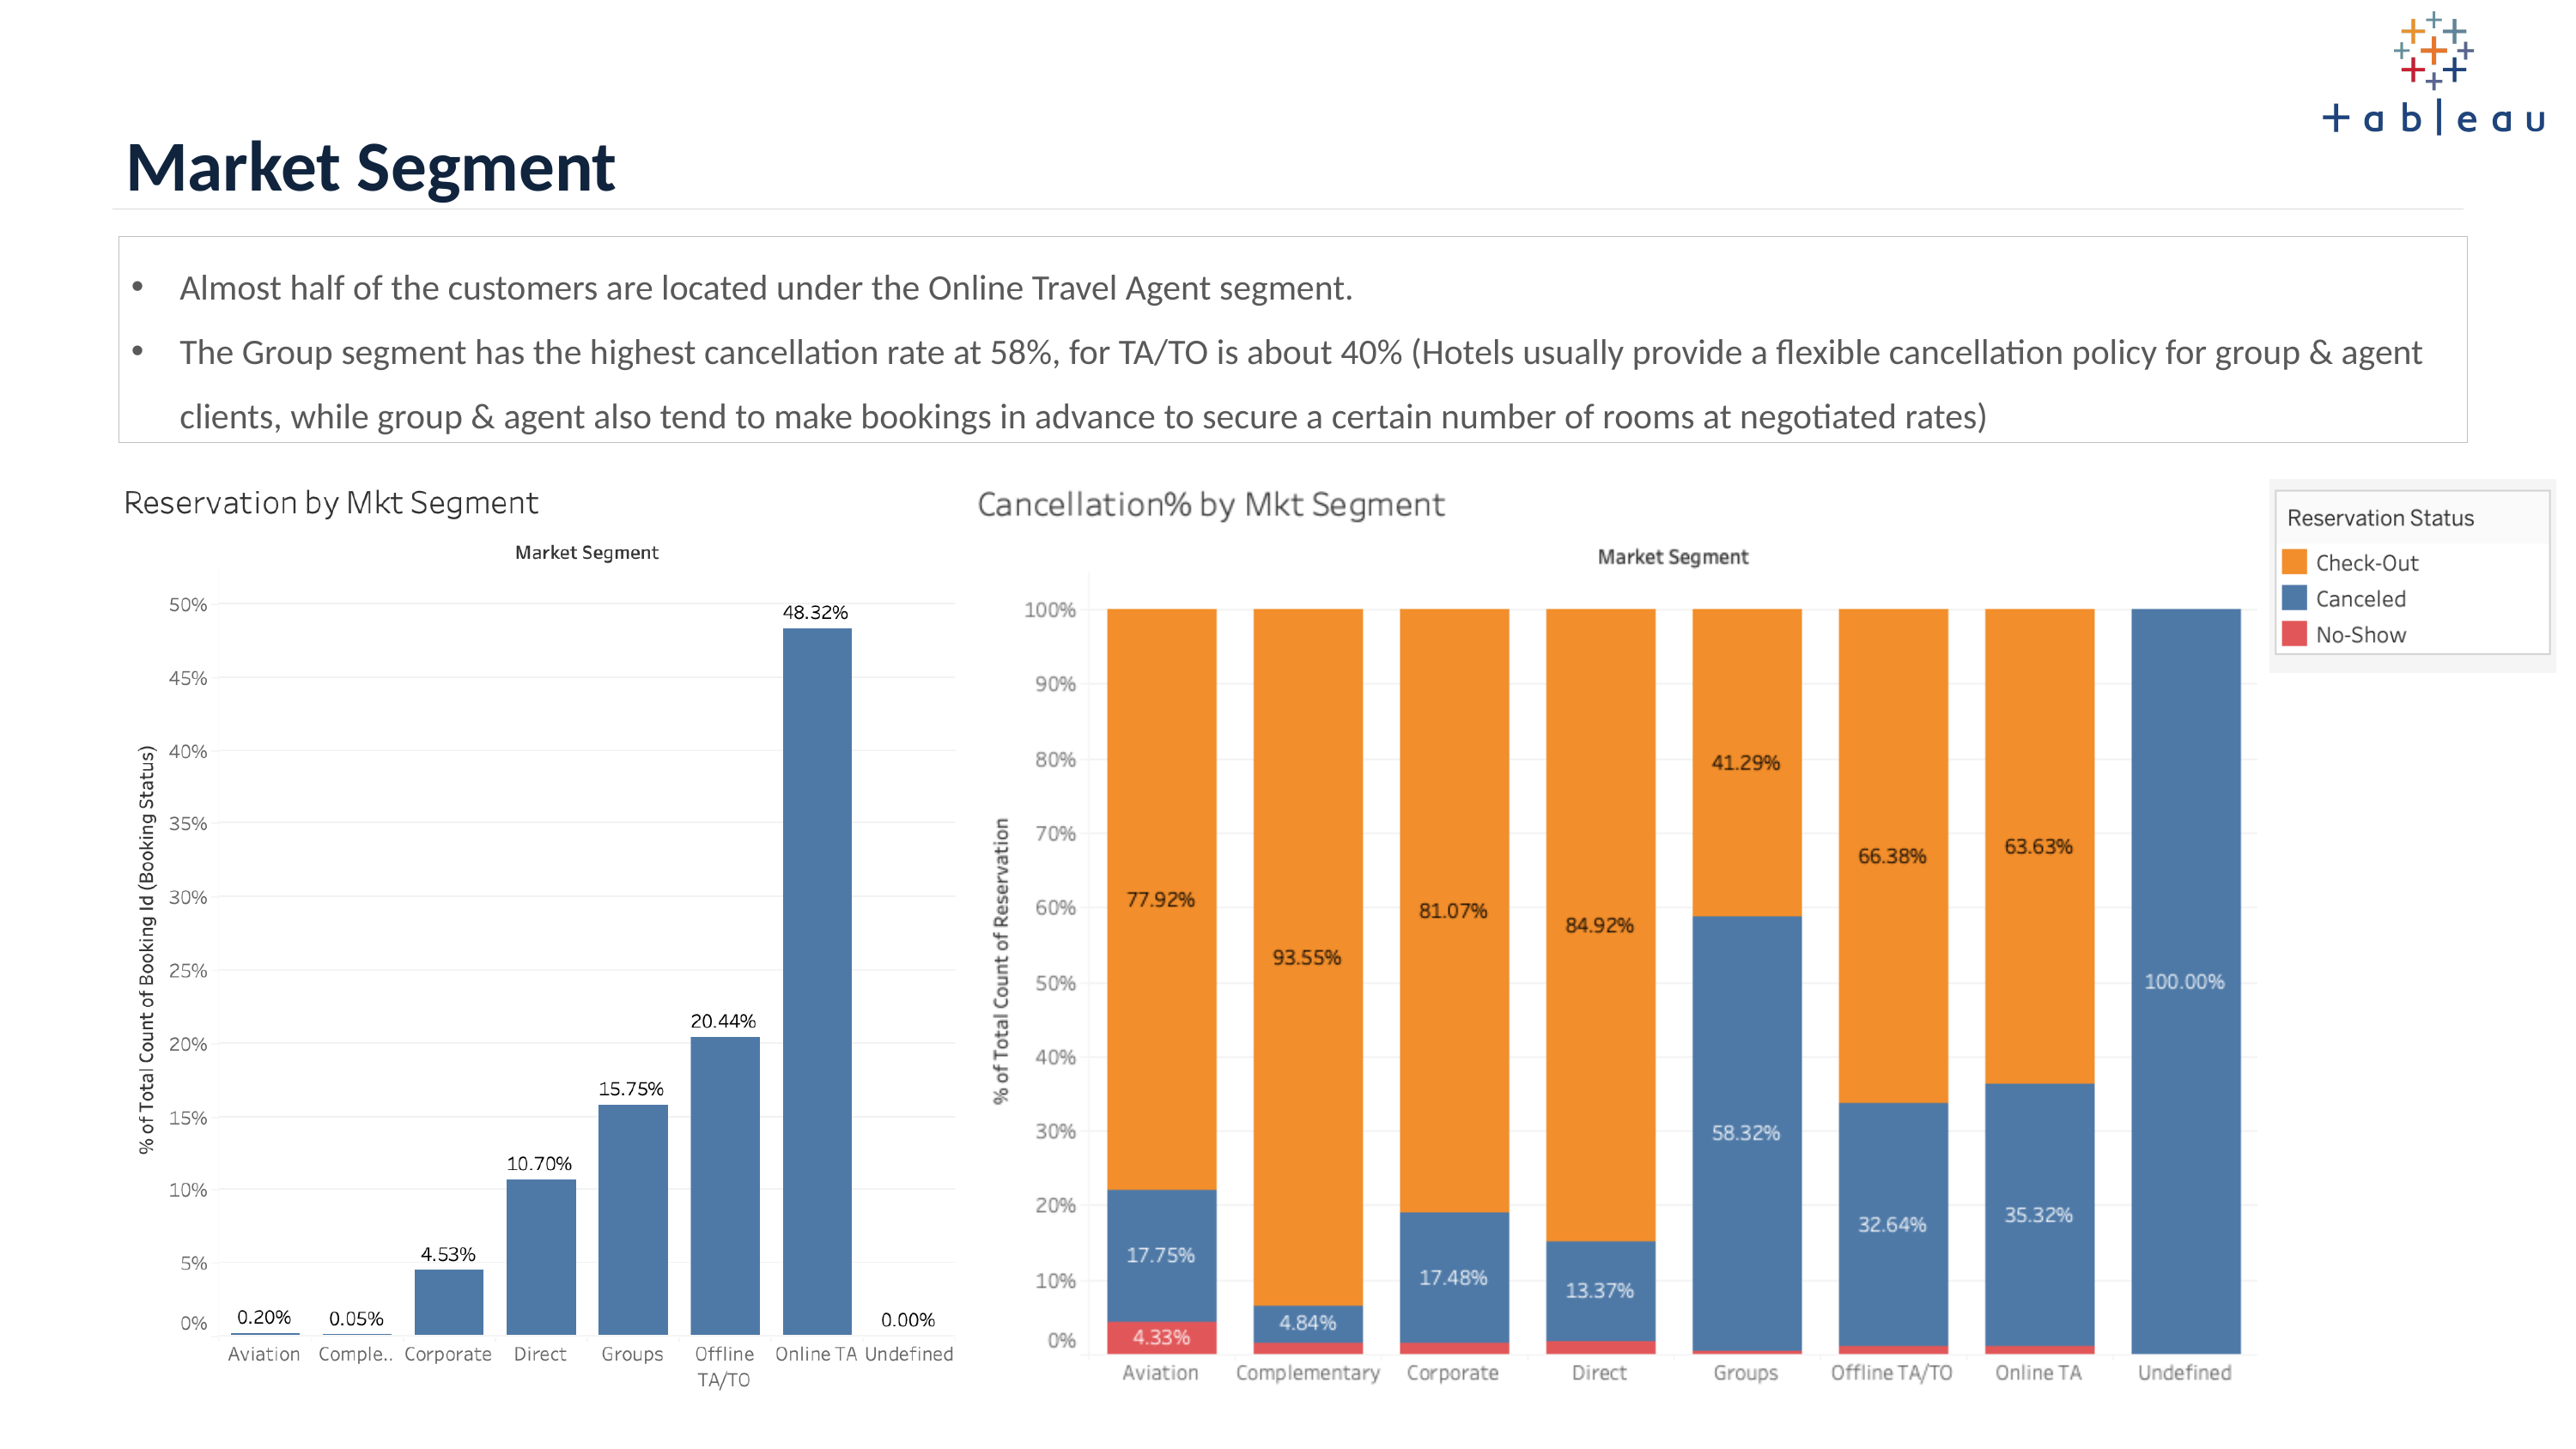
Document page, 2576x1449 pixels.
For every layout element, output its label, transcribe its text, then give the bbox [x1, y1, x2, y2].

picture [2321, 9, 2548, 137]
picture [118, 478, 2258, 1405]
text_box Market Segment [112, 112, 2072, 209]
picture [2269, 478, 2556, 673]
text_box Almost half of the customers are located under the Online Travel Agent segment. The Group segment has the highest cancellation rate at 58%, for TA/TO is about 40% (Hotels usually provide a flexible cancellation policy for group & agent clients, while group & agent also tend to make bookings in advance to secure a certain number of rooms at negotiated rates) [118, 236, 2468, 443]
